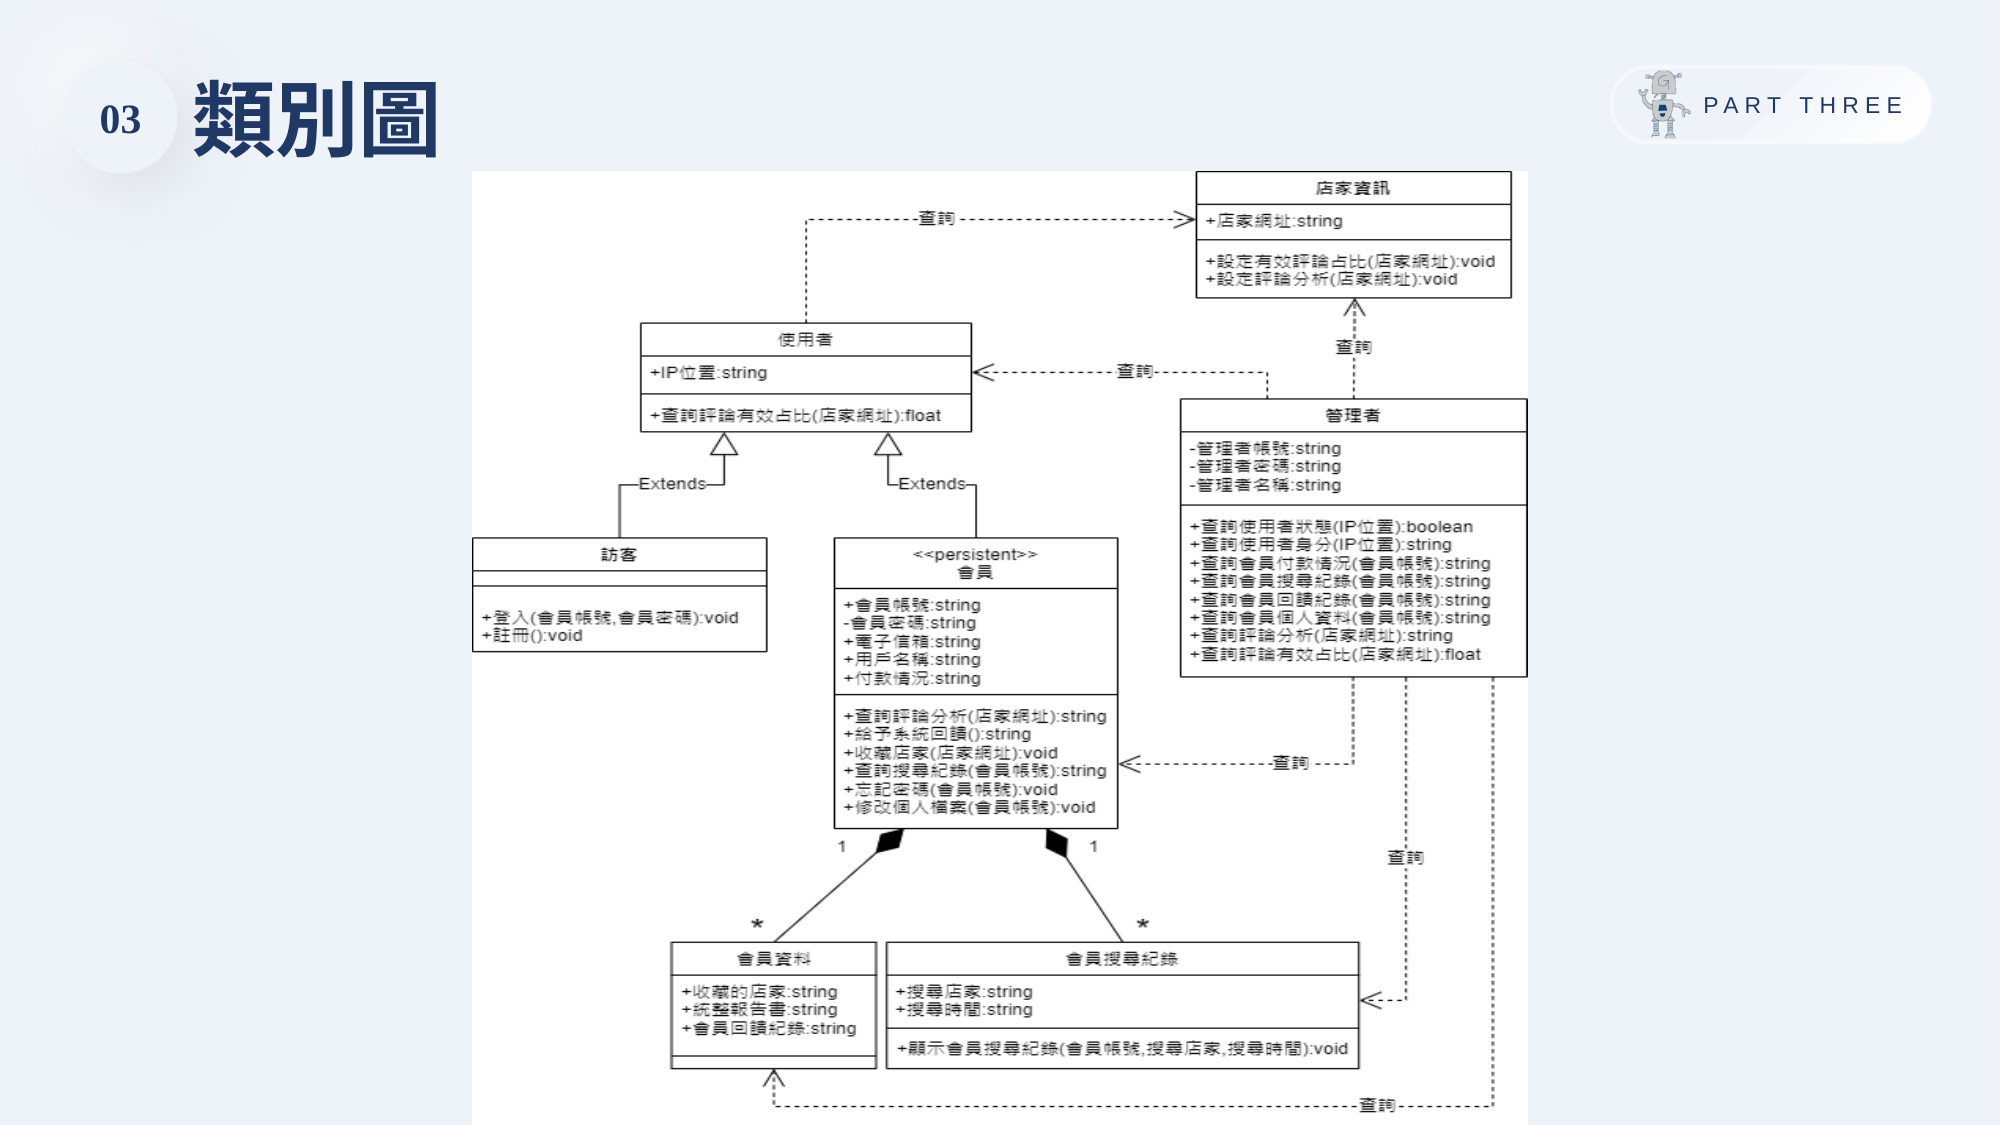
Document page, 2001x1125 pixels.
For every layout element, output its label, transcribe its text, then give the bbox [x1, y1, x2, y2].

picture [1625, 62, 1702, 147]
picture [471, 171, 1528, 1125]
text_box 類別圖 [177, 60, 753, 175]
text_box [63, 60, 178, 174]
